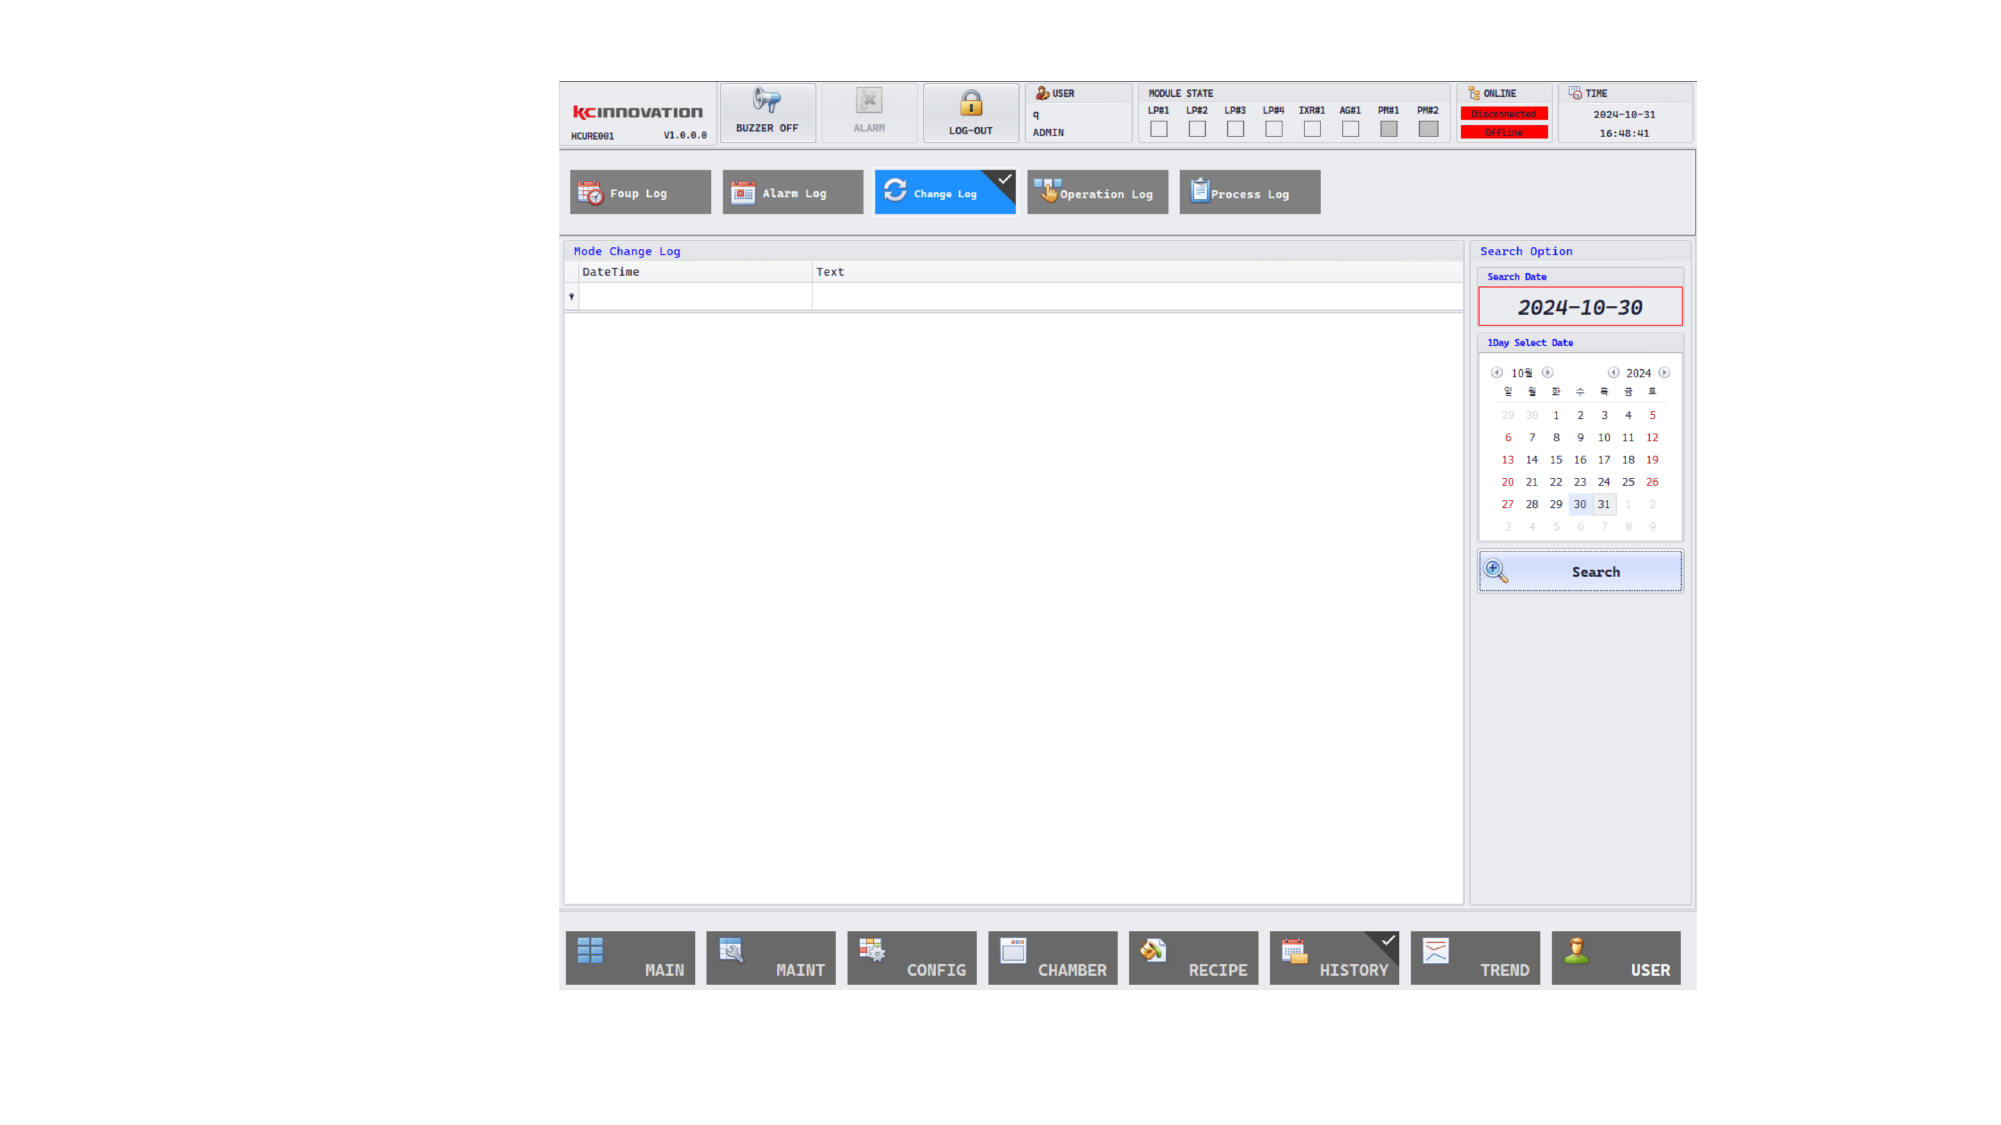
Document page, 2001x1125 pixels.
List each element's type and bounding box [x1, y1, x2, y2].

picture [559, 81, 1697, 990]
